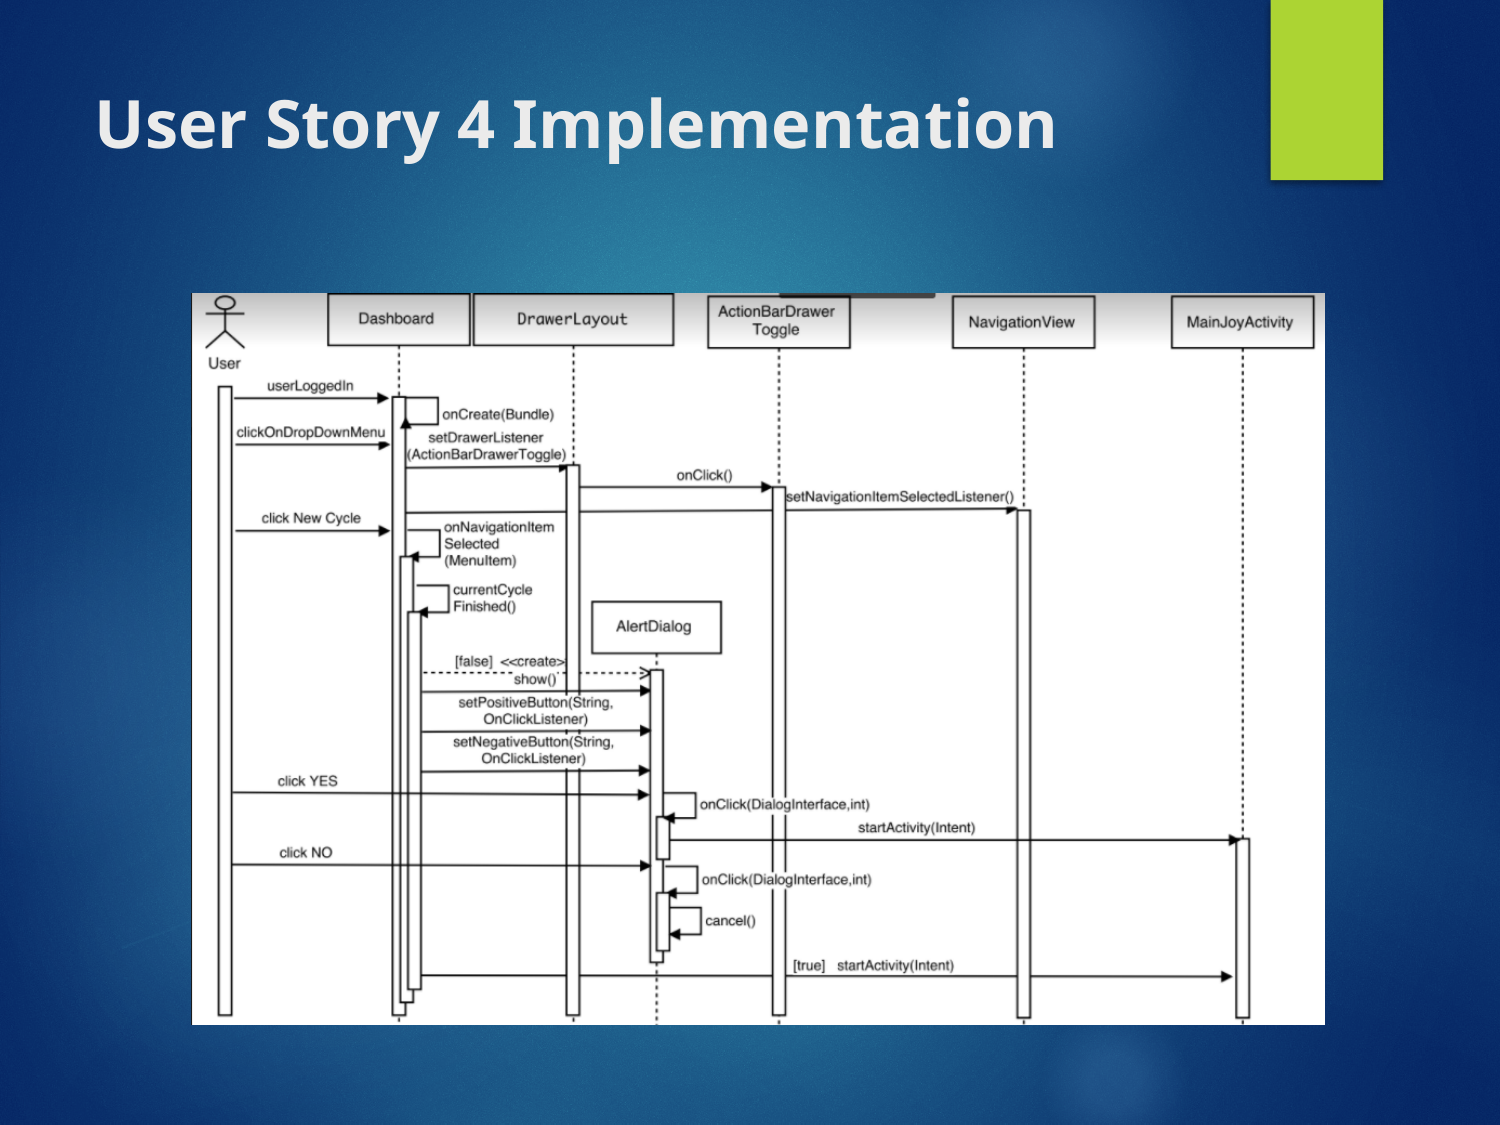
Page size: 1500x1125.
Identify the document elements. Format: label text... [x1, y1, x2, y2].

title User Story 4 Implementation [79, 74, 1237, 225]
list [79, 237, 1438, 1025]
picture [0, 0, 1500, 1125]
